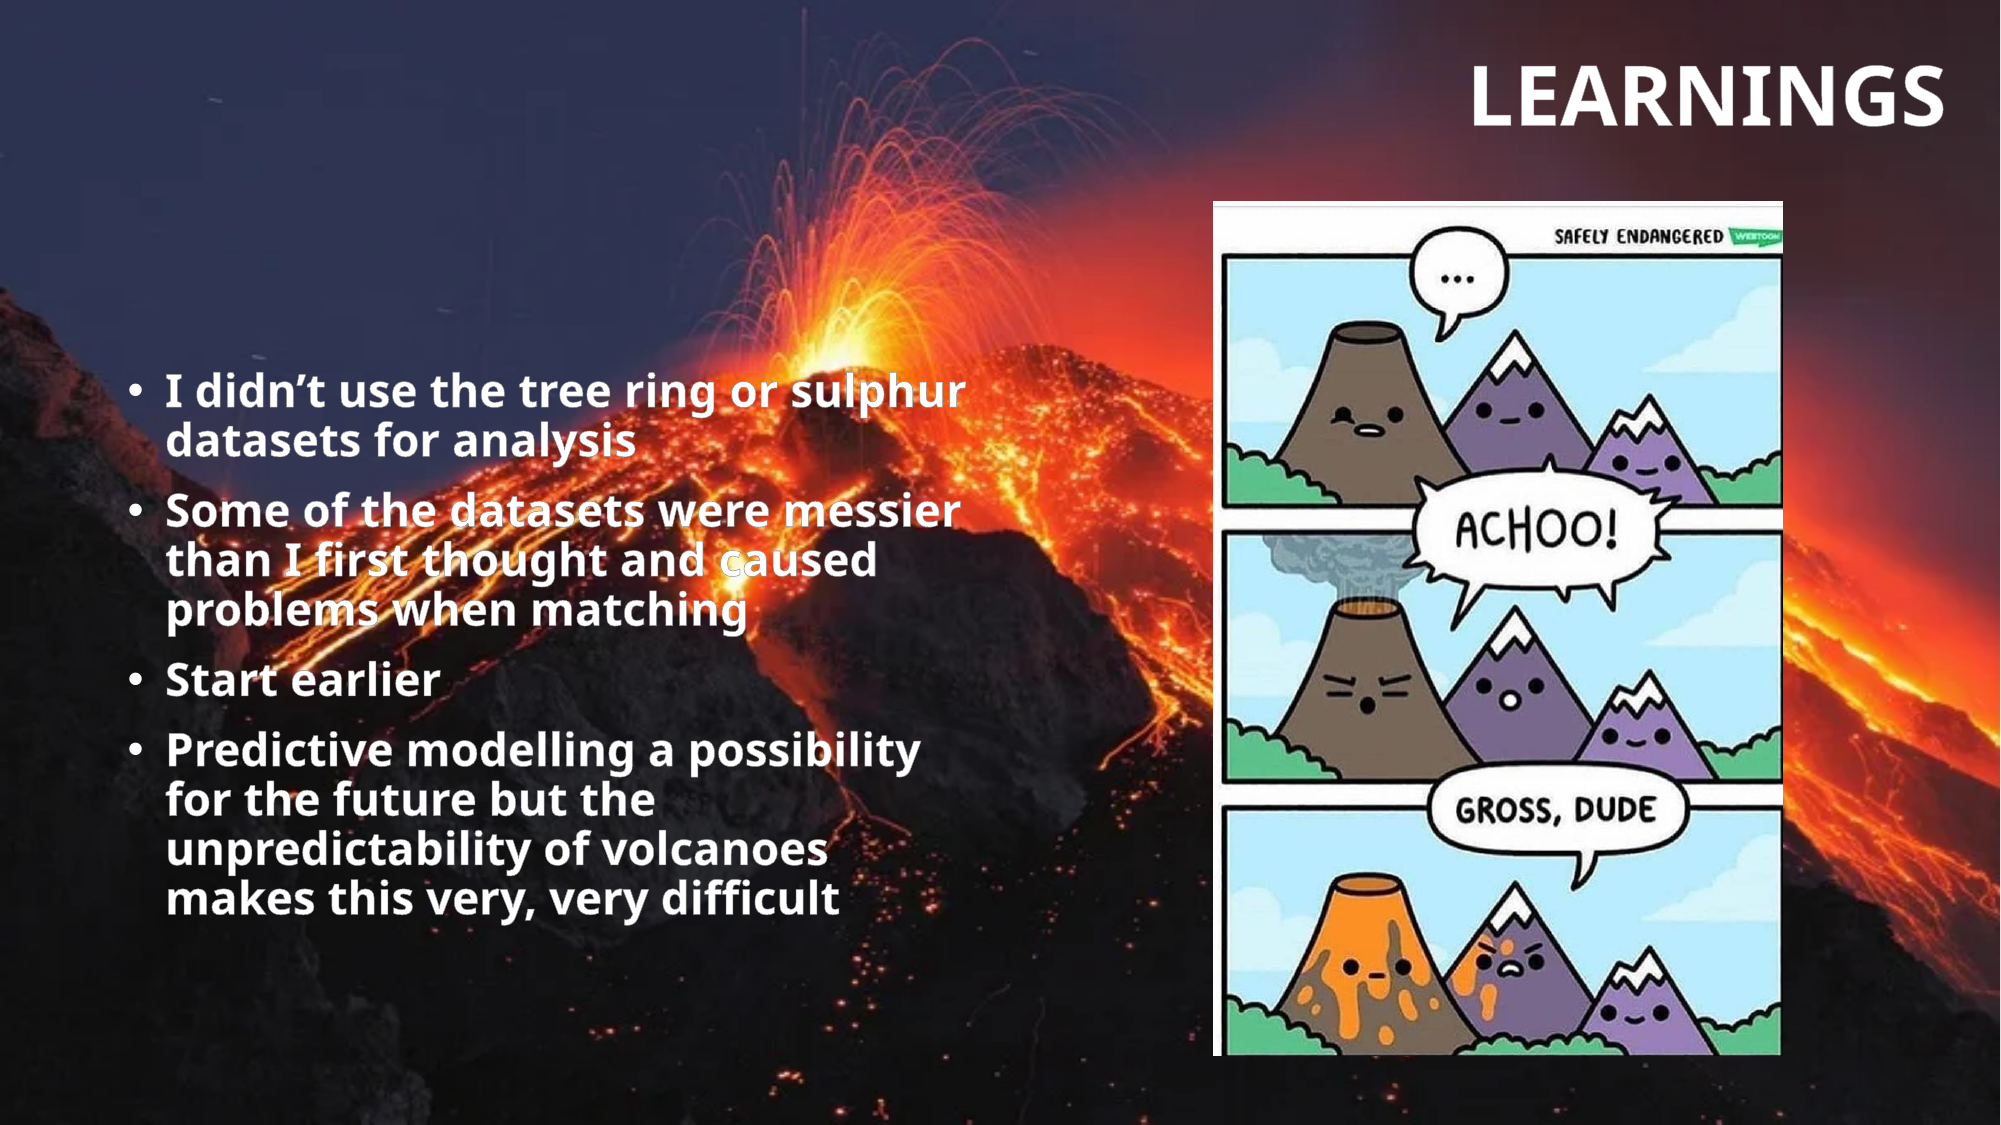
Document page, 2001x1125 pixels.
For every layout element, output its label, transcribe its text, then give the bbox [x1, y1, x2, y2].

text_box Learnings [1012, 46, 1962, 279]
picture [0, 0, 2001, 1125]
list I didn’t use the tree ring or sulphur datasets for analysis Some of the datasets were messier than I first thought and caused problems when matching Start earlier Predictive modelling a possibility for the future but the unpredictability of volcanoes makes this very, very difficult [112, 360, 988, 1021]
